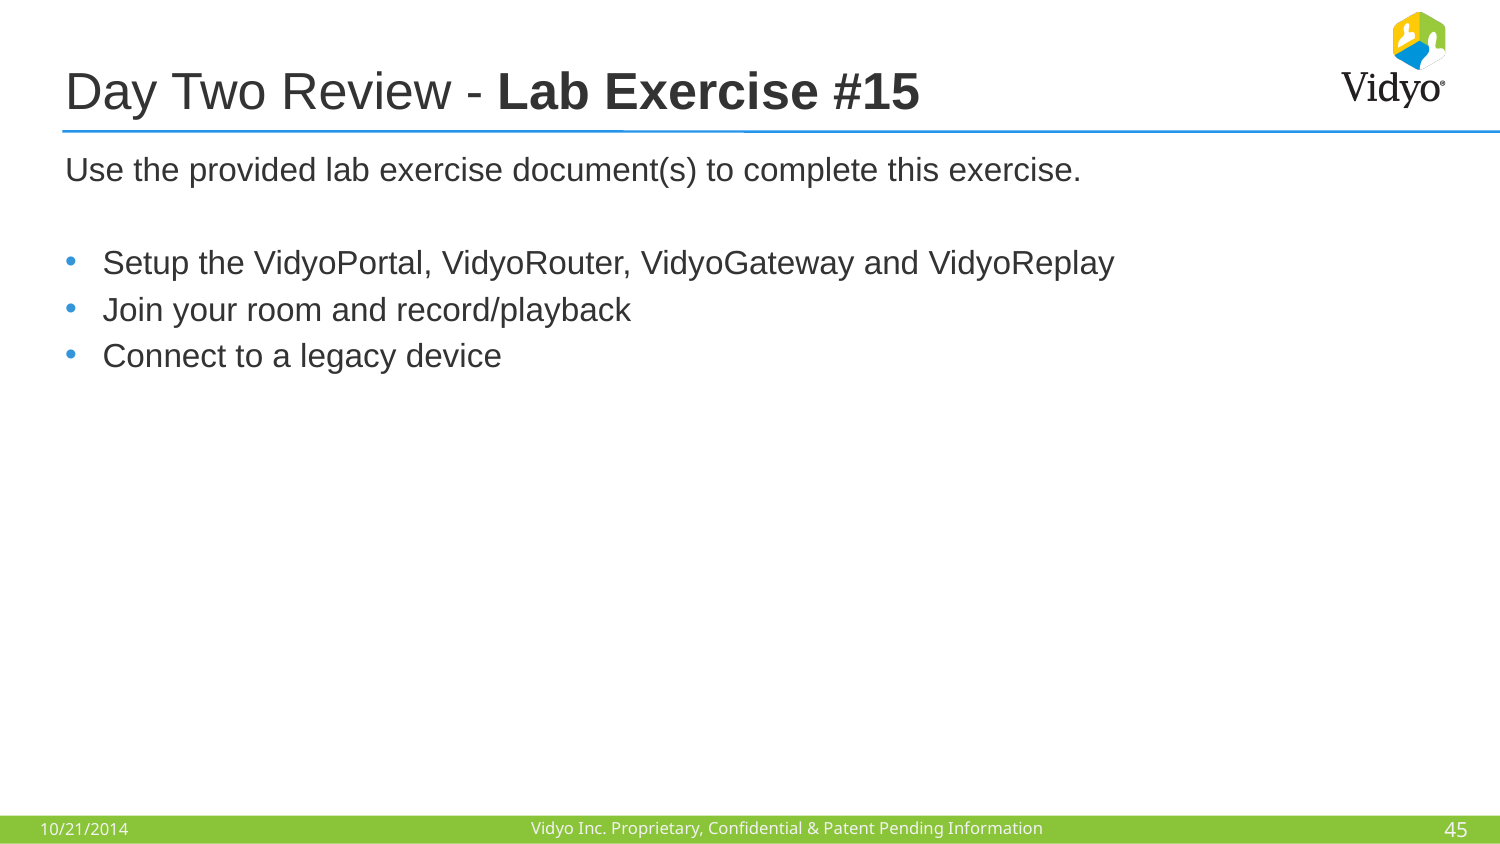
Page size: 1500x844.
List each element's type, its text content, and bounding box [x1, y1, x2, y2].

title Day Two Review - Lab Exercise #15 [50, 9, 1338, 128]
picture [1338, 9, 1500, 123]
list Use the provided lab exercise document(s) to complete this exercise. Setup the VidyoPortal, VidyoRouter, VidyoGateway and VidyoReplay Join your room and record/playback Connect to a legacy device [50, 140, 1413, 769]
